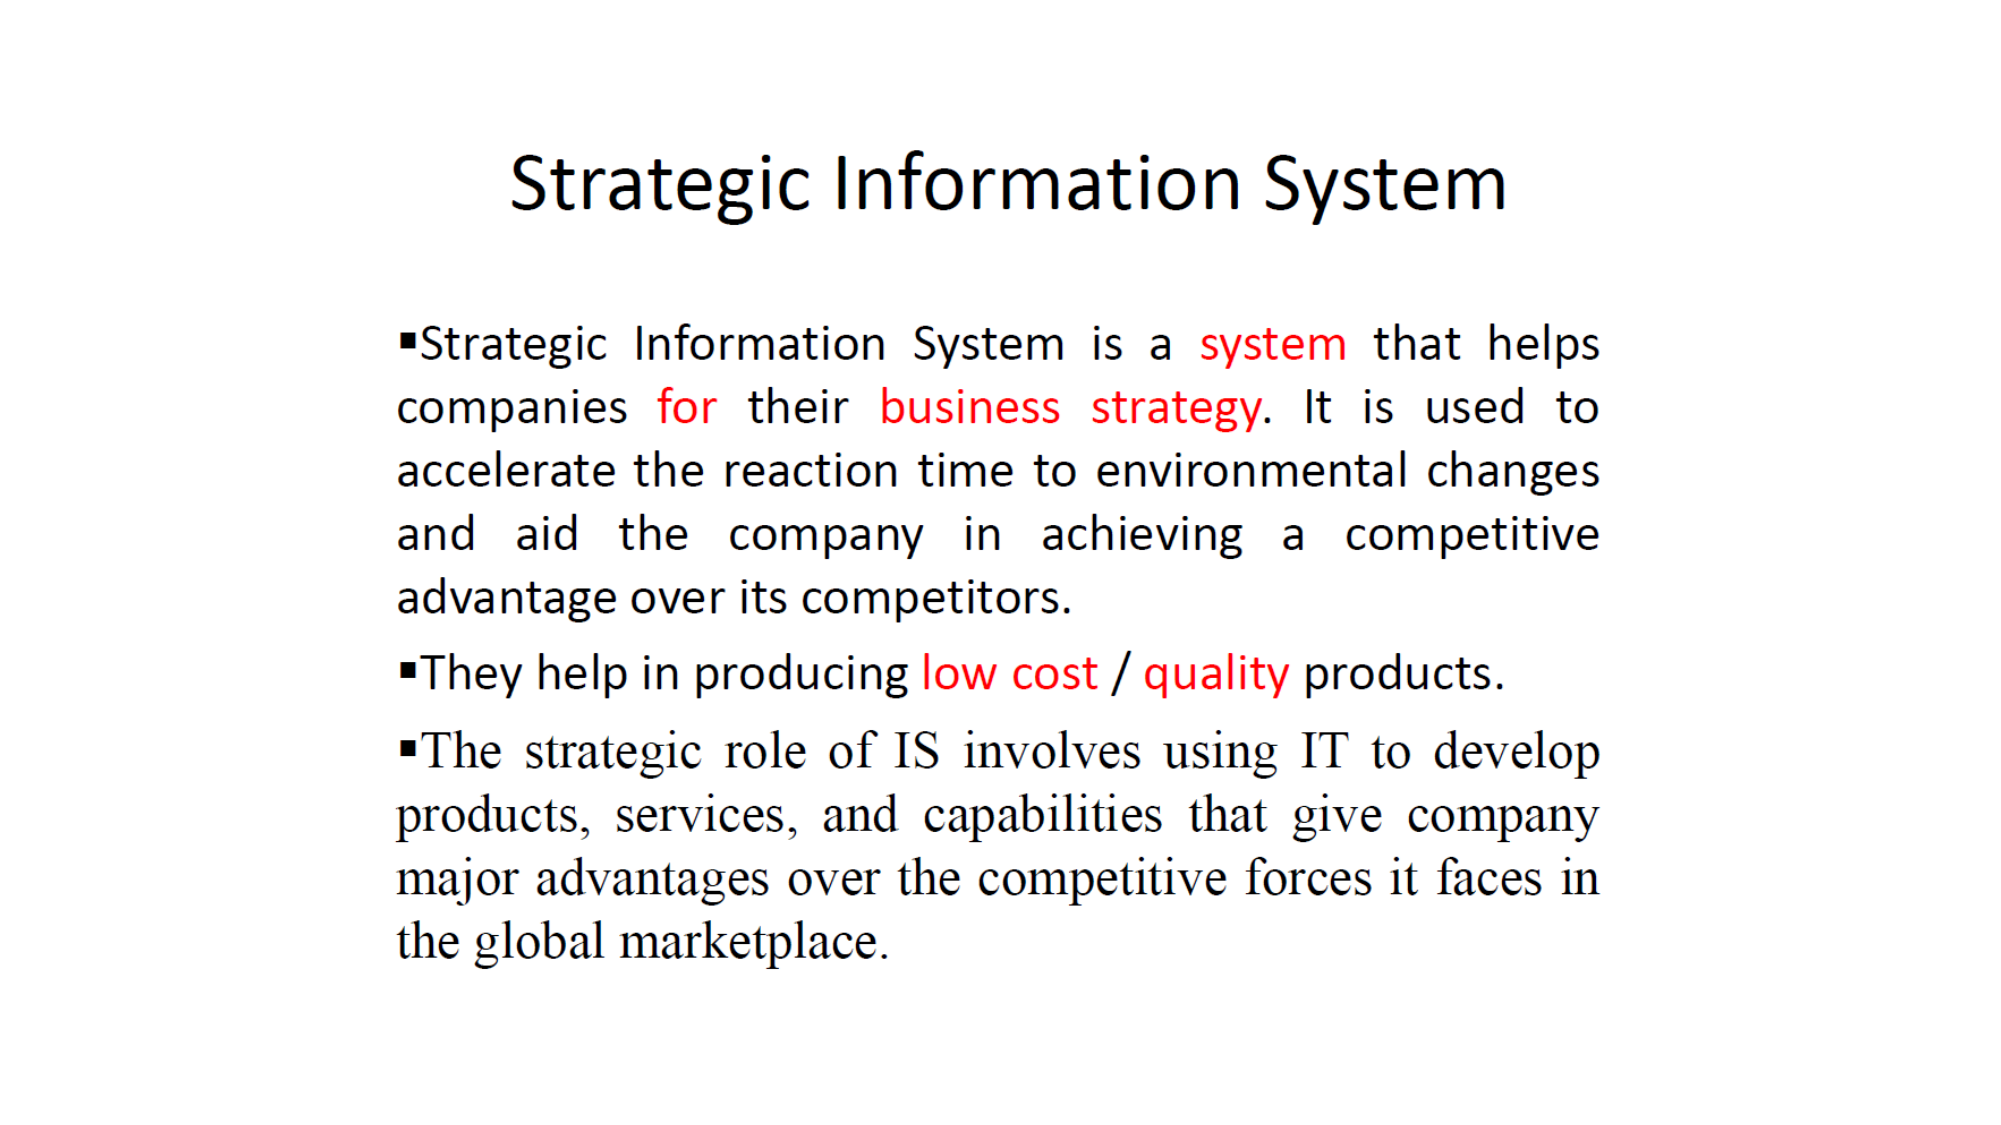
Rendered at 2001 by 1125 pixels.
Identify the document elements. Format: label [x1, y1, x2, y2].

list [320, 104, 1680, 1020]
